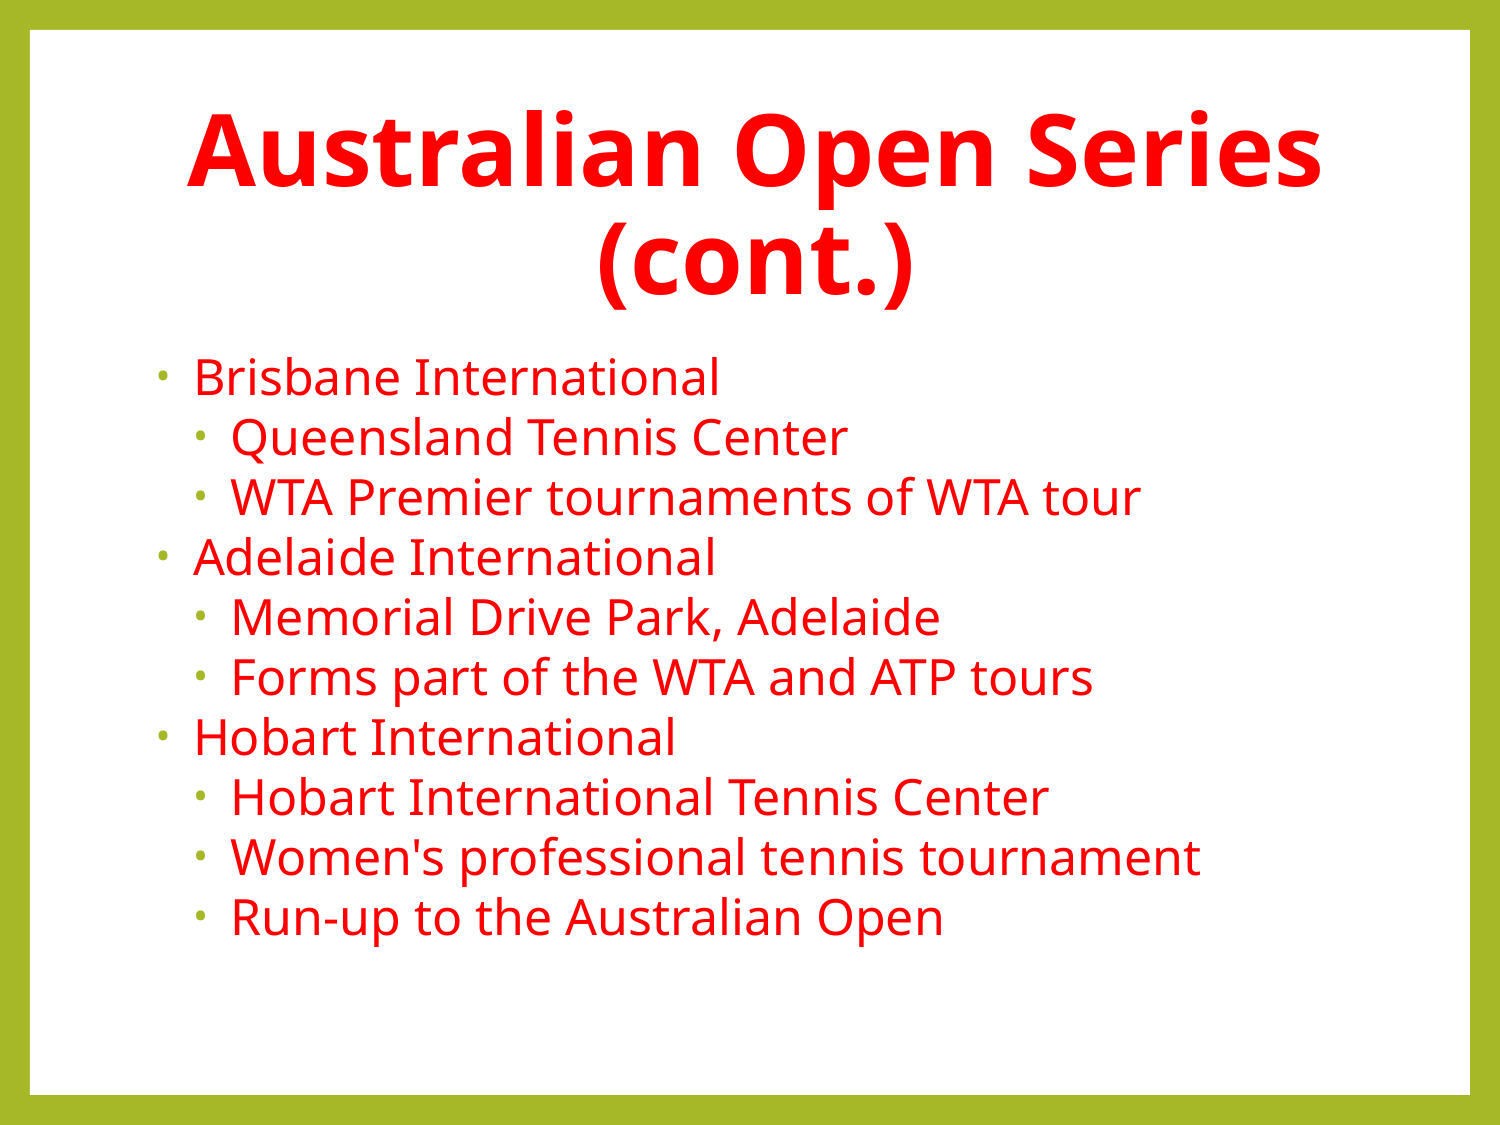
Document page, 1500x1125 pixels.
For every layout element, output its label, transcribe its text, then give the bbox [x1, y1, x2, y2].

list Brisbane International Queensland Tennis Center WTA Premier tournaments of WTA tour Adelaide International Memorial Drive Park, Adelaide Forms part of the WTA and ATP tours Hobart International Hobart International Tennis Center Women's professional tennis tournament Run-up to the Australian Open [140, 337, 1356, 1000]
title Australian Open Series (cont.) [99, 99, 1413, 317]
